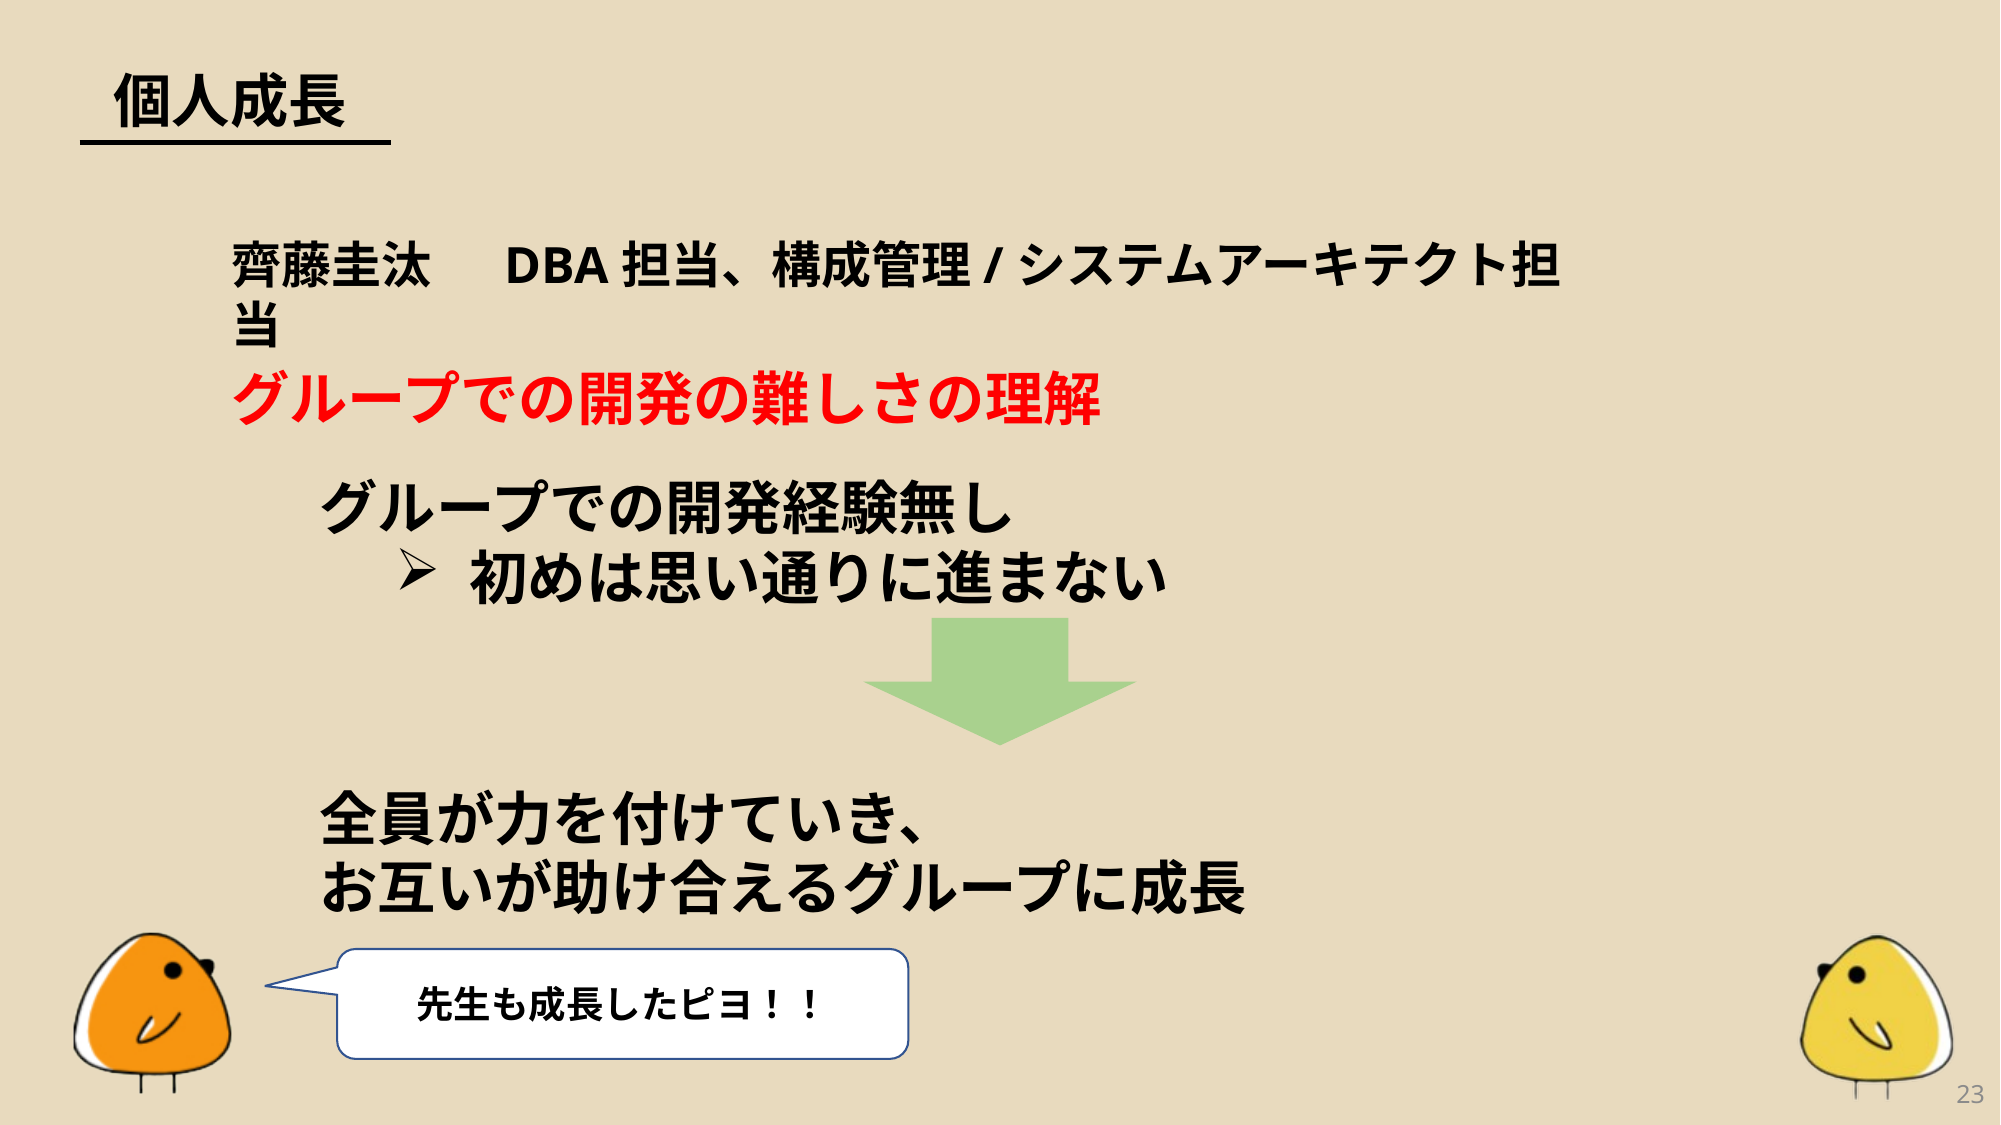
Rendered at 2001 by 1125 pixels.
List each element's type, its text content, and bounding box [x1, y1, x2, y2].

text_box 全員が力を付けていき、 お互いが助け合えるグループに成長 [304, 774, 1864, 930]
text_box 齊藤圭汰 DBA担当、構成管理/システムアーキテクト担当 [216, 225, 1622, 361]
text_box グループでの開発経験無し 初めは思い通りに進まない [304, 463, 1864, 619]
slide_number 23 [1550, 1065, 2000, 1125]
text_box 個人成長 [98, 56, 392, 142]
picture [32, 892, 265, 1125]
picture [1778, 925, 1968, 1065]
text_box グループでの開発の難しさの理解 [216, 361, 1306, 440]
text_box [862, 616, 1138, 747]
text_box 先生も成長したピヨ！！ [264, 947, 910, 1060]
